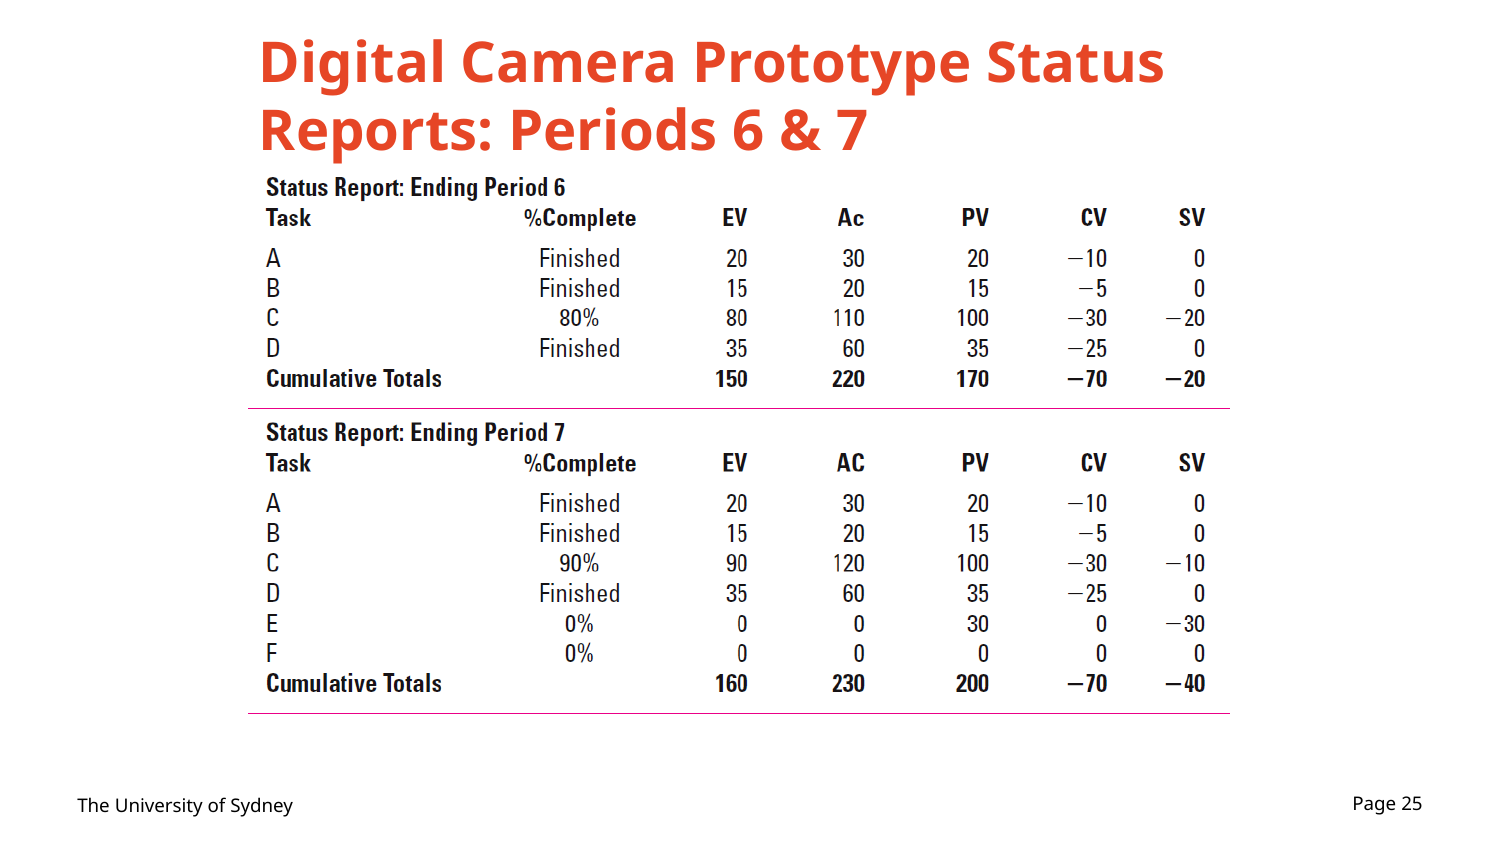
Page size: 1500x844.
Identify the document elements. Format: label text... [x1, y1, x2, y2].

picture [242, 173, 1237, 722]
title Digital Camera Prototype Status Reports: Periods 6 & 7 [243, 34, 1256, 153]
